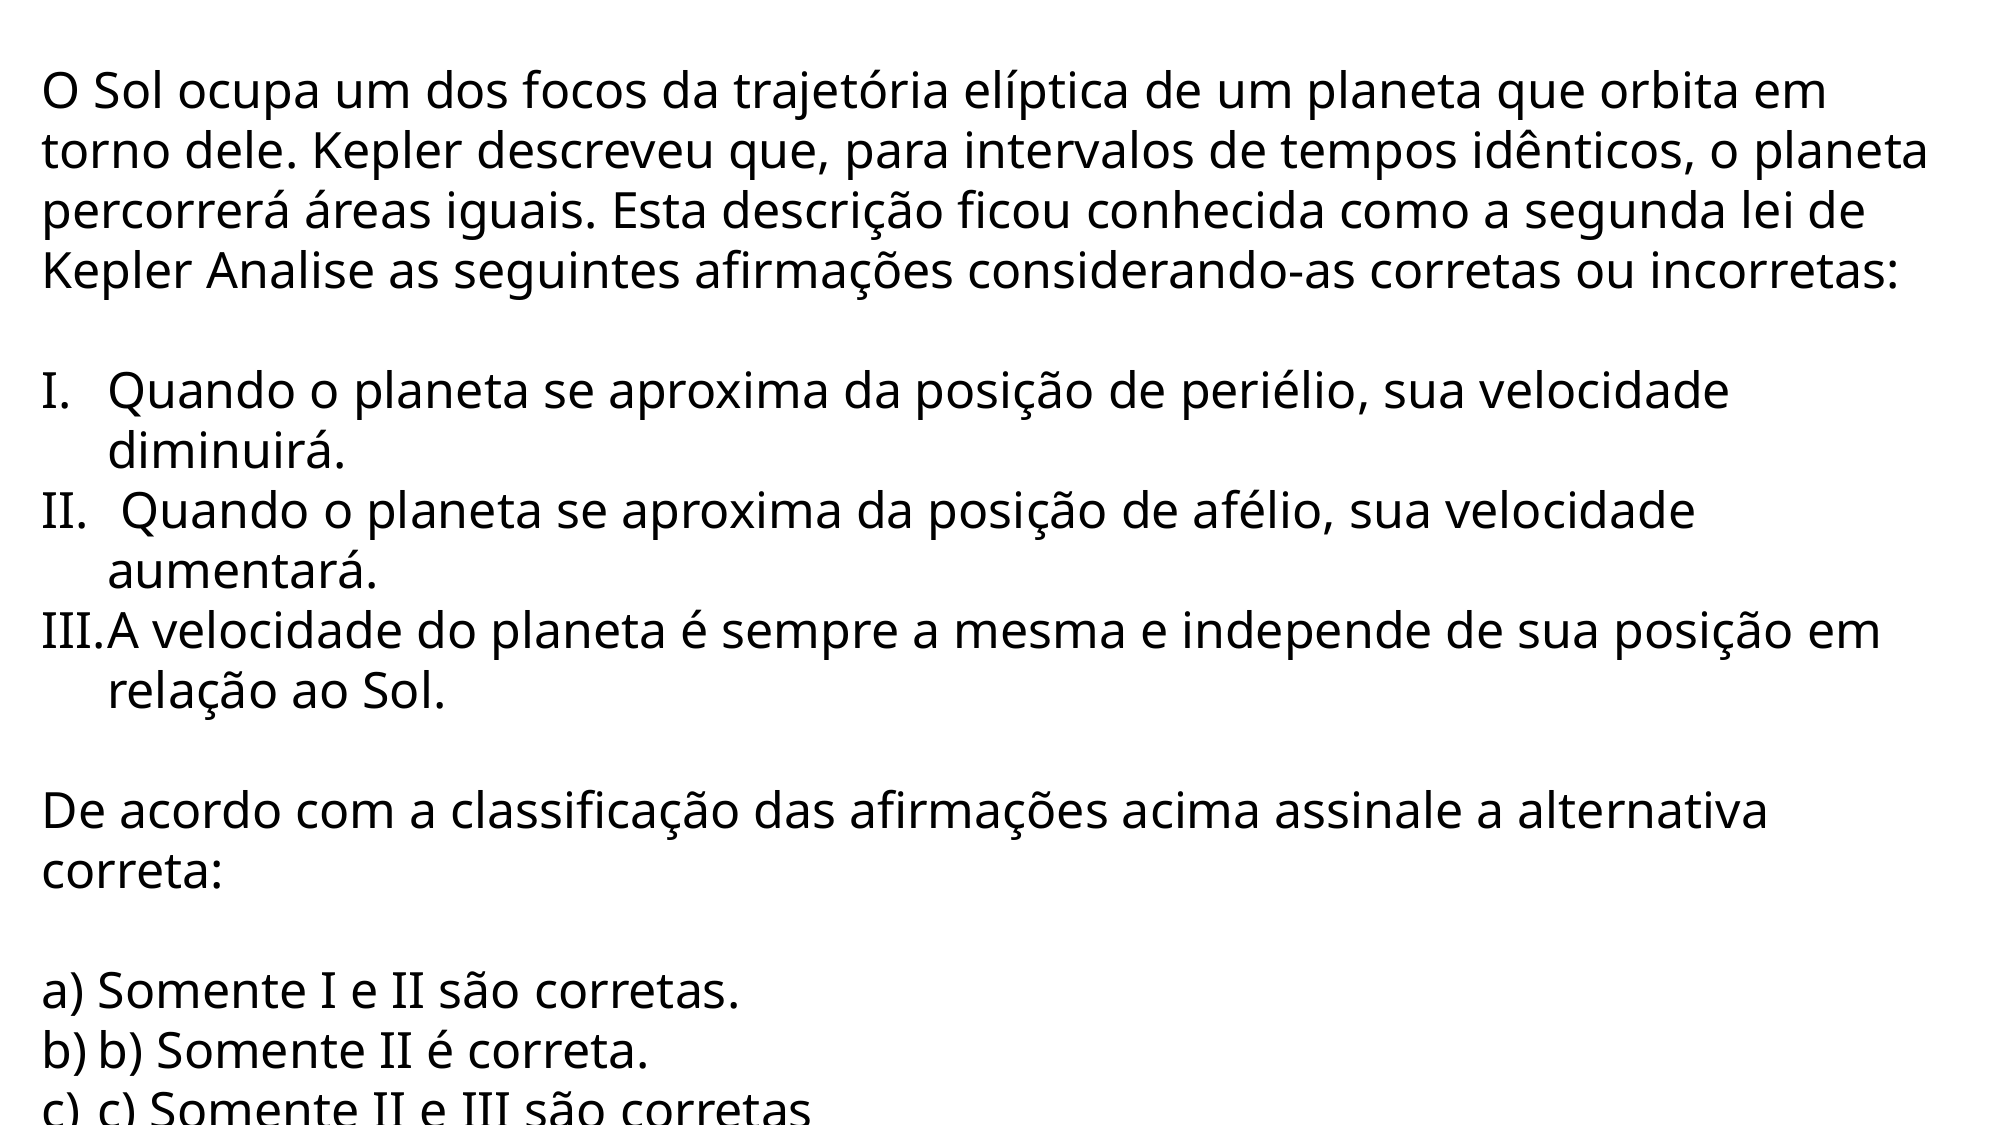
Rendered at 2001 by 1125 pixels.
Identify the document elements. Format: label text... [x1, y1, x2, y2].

text_box O Sol ocupa um dos focos da trajetória elíptica de um planeta que orbita em torno dele. Kepler descreveu que, para intervalos de tempos idênticos, o planeta percorrerá áreas iguais. Esta descrição ficou conhecida como a segunda lei de Kepler Analise as seguintes afirmações considerando-as corretas ou incorretas: Quando o planeta se aproxima da posição de periélio, sua velocidade diminuirá. Quando o planeta se aproxima da posição de afélio, sua velocidade aumentará. A velocidade do planeta é sempre a mesma e independe de sua posição em relação ao Sol. De acordo com a classificação das afirmações acima assinale a alternativa correta: Somente I e II são corretas. b) Somente II é correta. c) Somente II e III são corretas d) Todas são corretas e) Nenhuma é correta. [26, 50, 1970, 1125]
